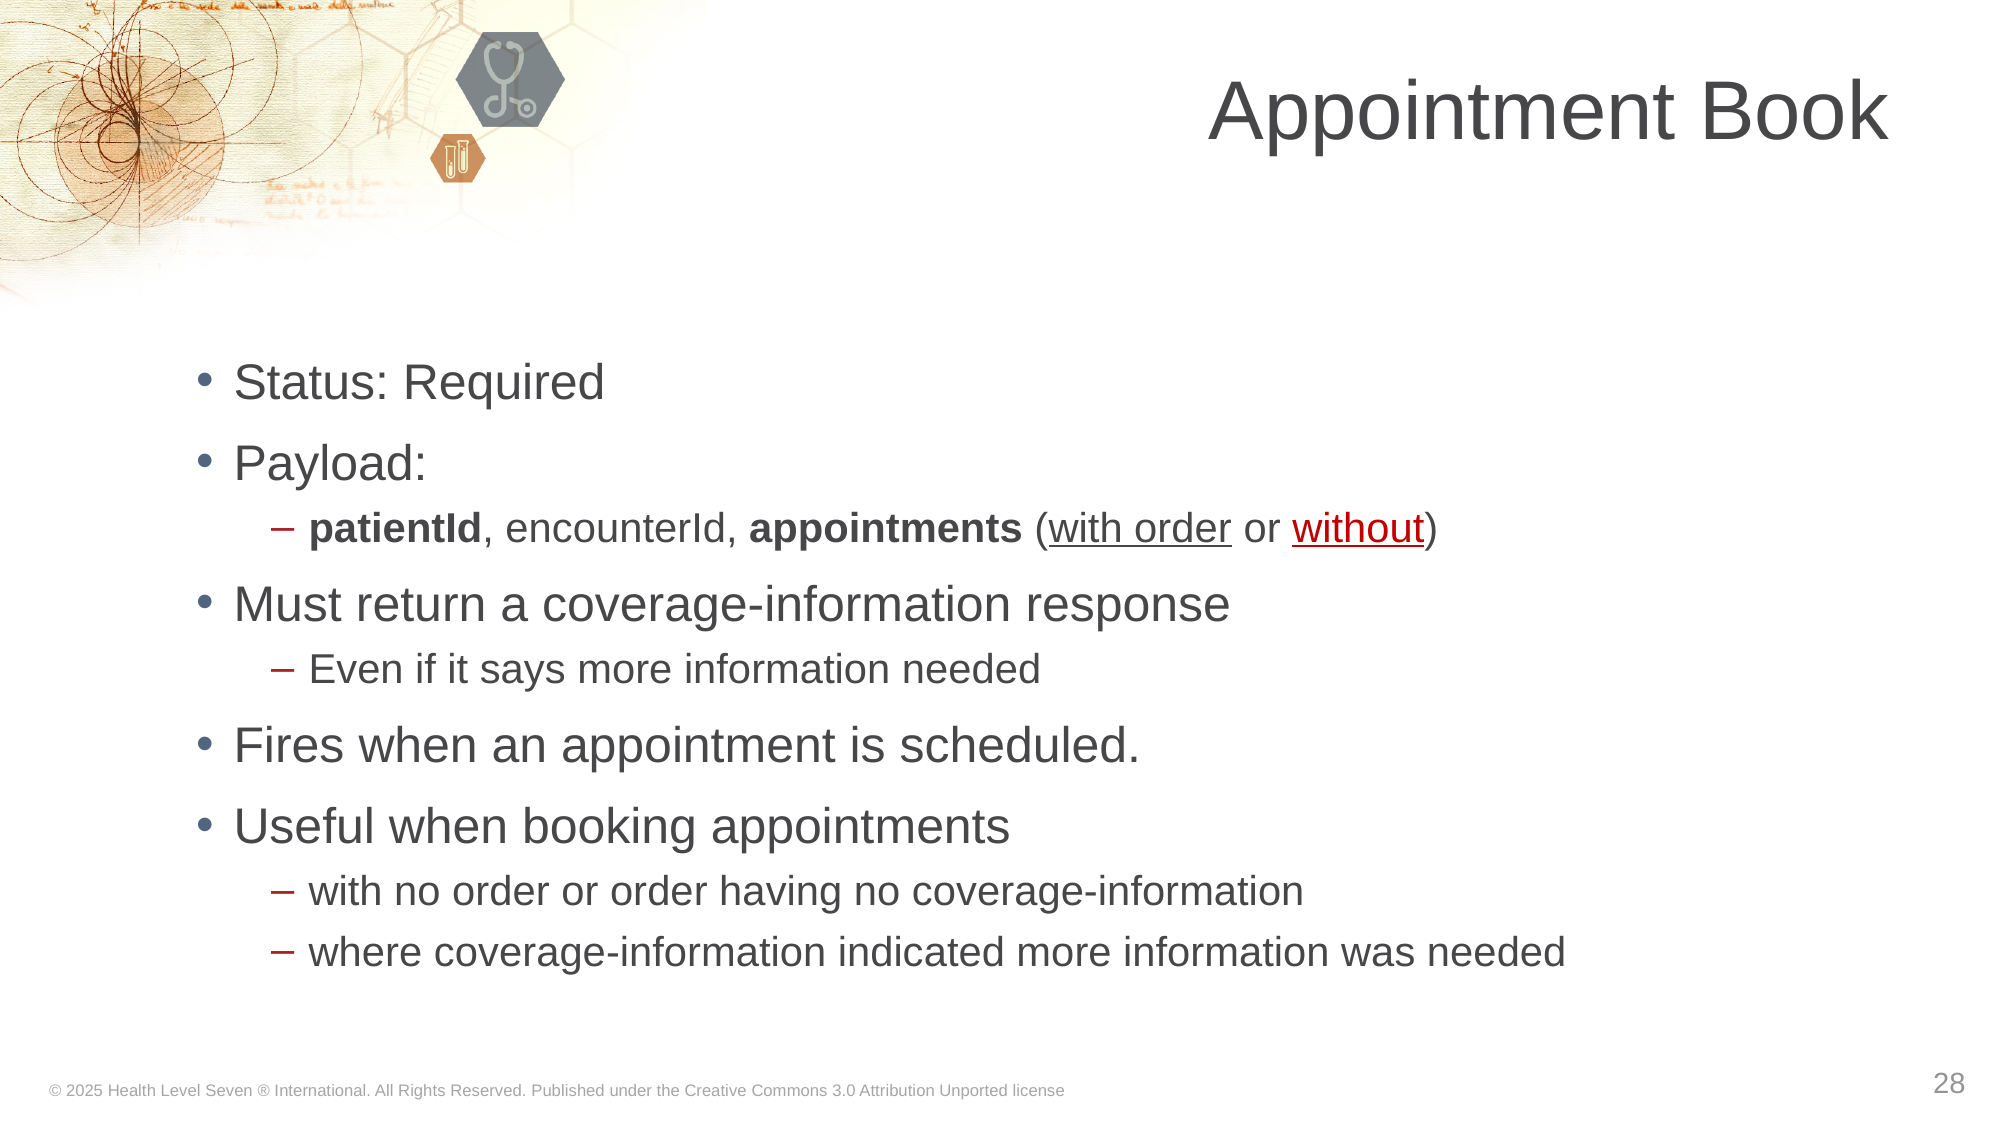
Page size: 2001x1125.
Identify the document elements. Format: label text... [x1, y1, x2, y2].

title Appointment Book [648, 59, 1904, 188]
list Status: Required Payload: patientId, encounterId, appointments (with order or without) Must return a coverage-information response Even if it says more information needed Fires when an appointment is scheduled. Useful when booking appointments with no order or order having no coverage-information where coverage-information indicated more information was needed [181, 342, 1904, 1016]
slide_number 28 [1515, 1064, 1966, 1125]
picture [0, 0, 706, 310]
